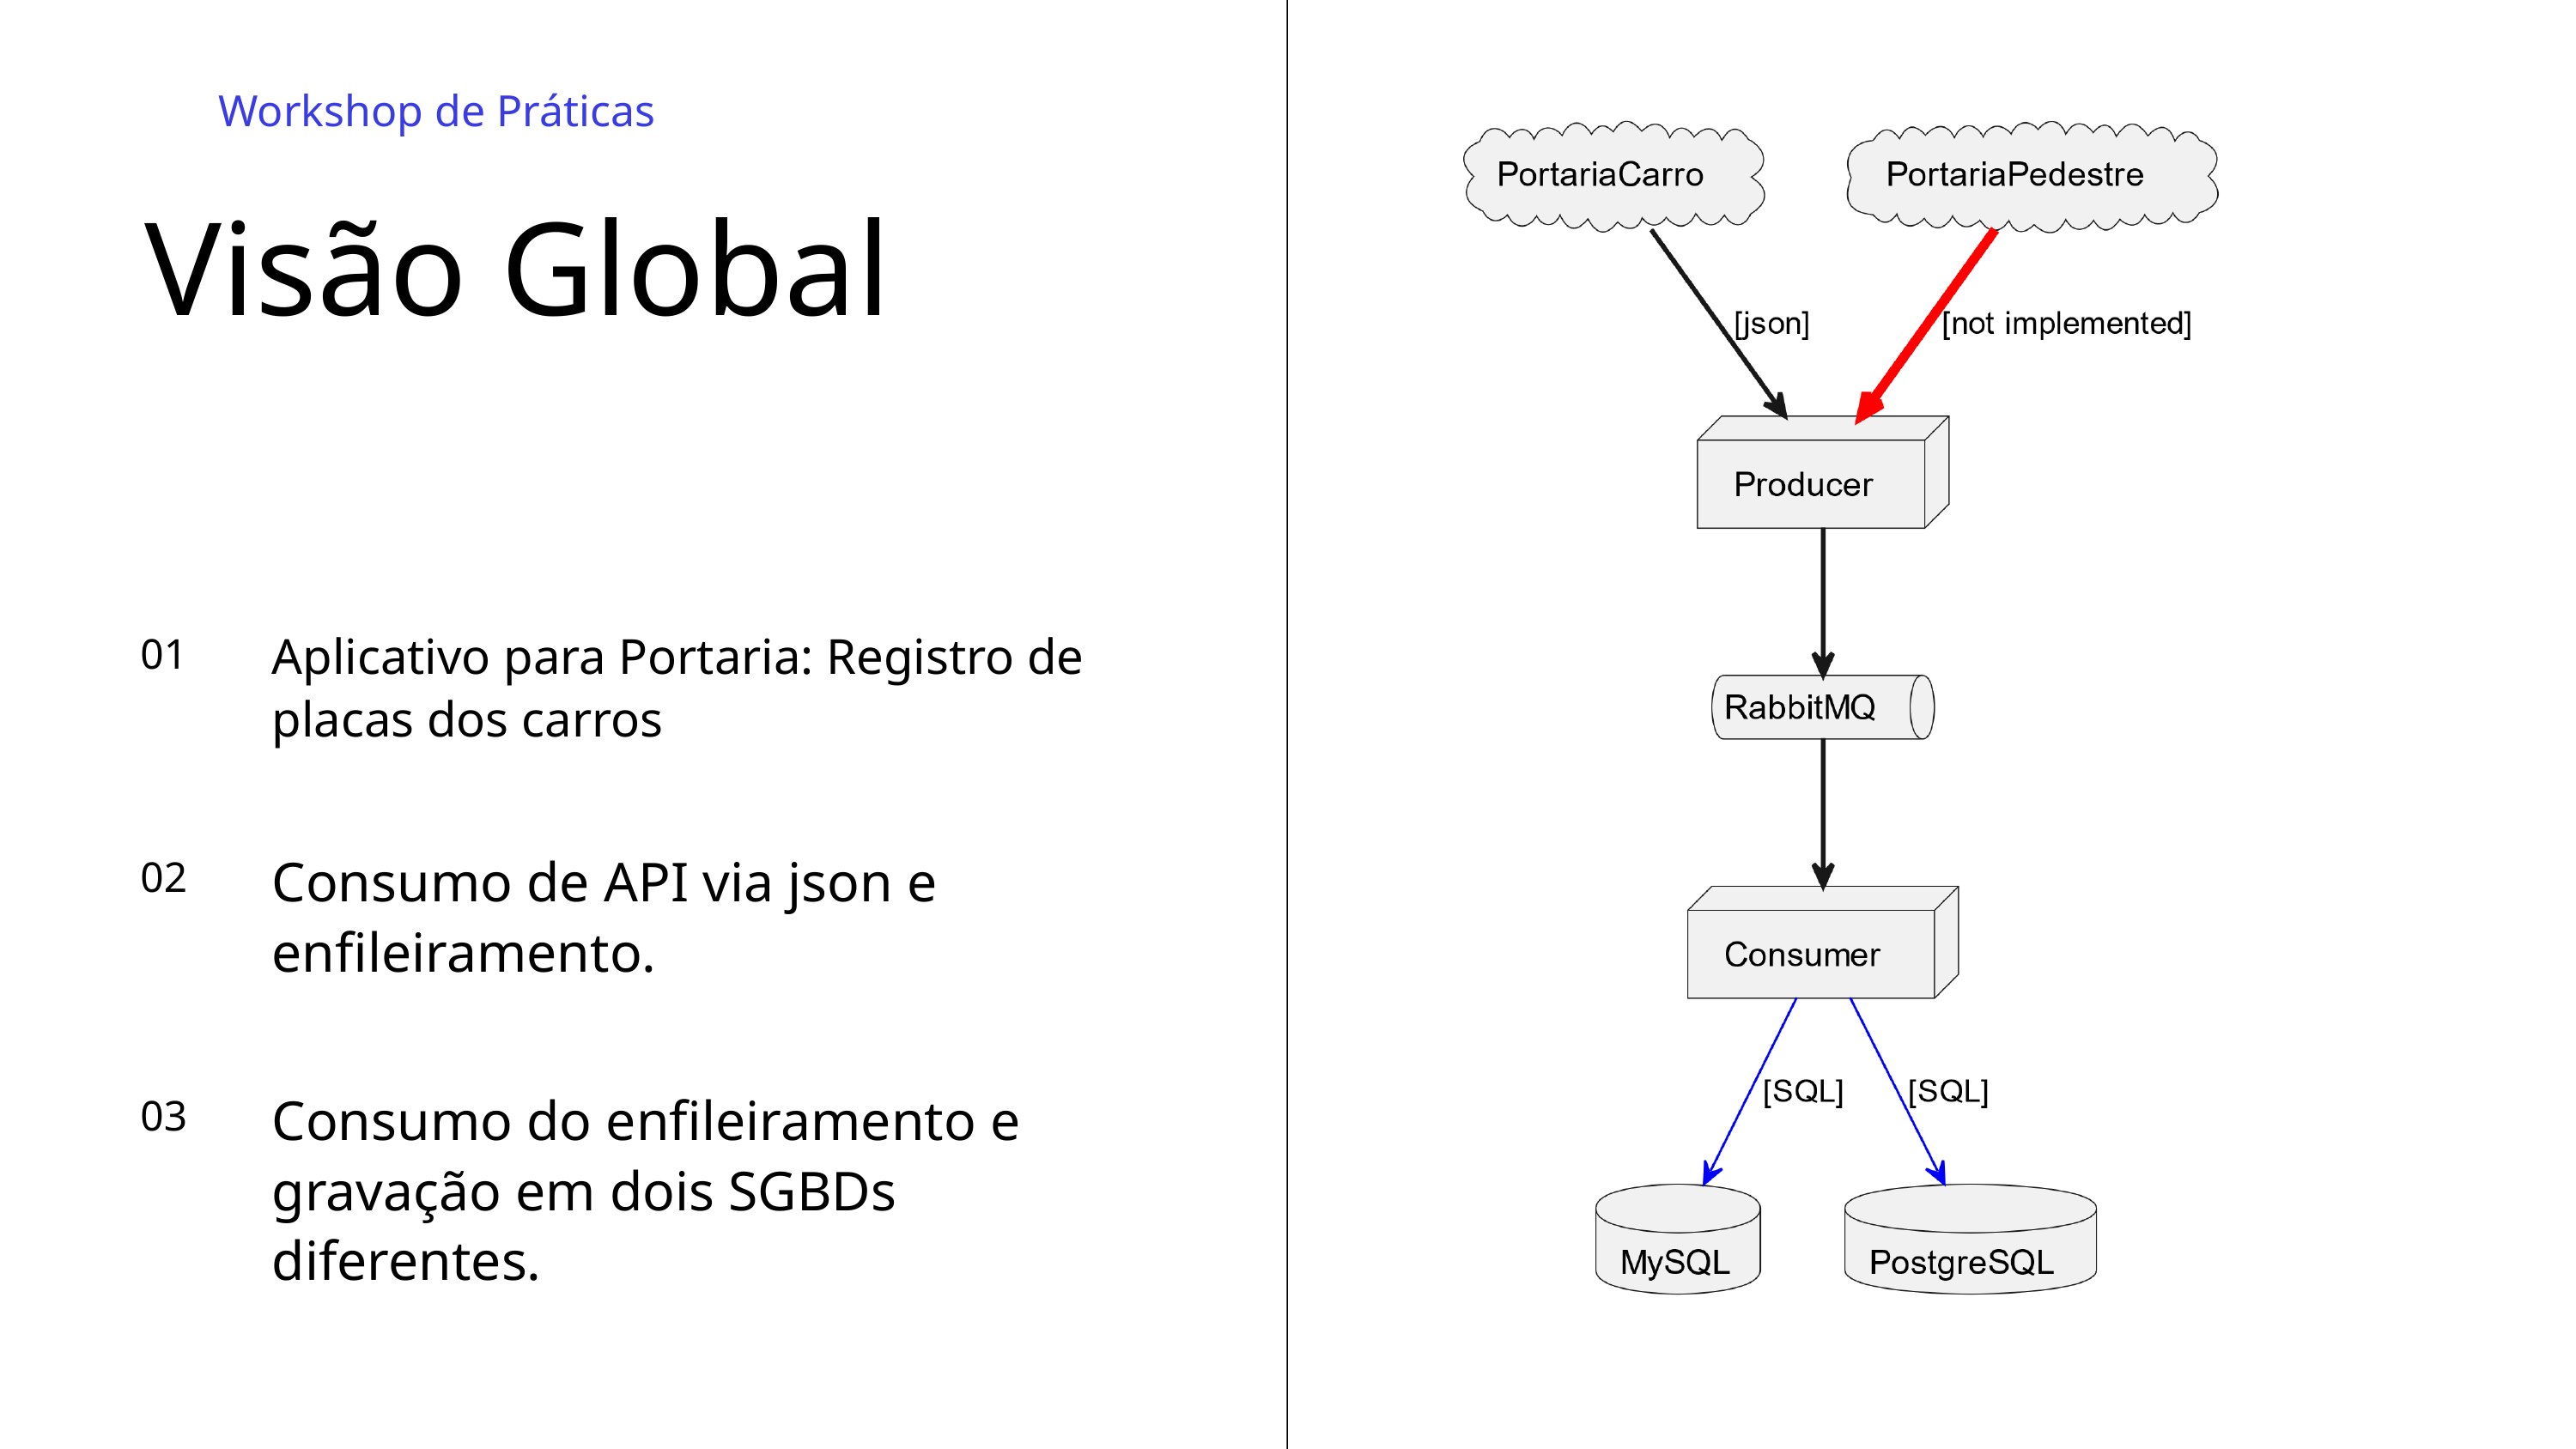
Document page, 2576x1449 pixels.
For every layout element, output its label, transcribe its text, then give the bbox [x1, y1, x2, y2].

text_box [1444, 101, 2250, 1335]
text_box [109, 851, 1130, 985]
text_box Workshop de Práticas [218, 97, 845, 136]
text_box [109, 1089, 1130, 1294]
text_box Visão Global [144, 186, 1116, 342]
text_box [109, 627, 1130, 763]
